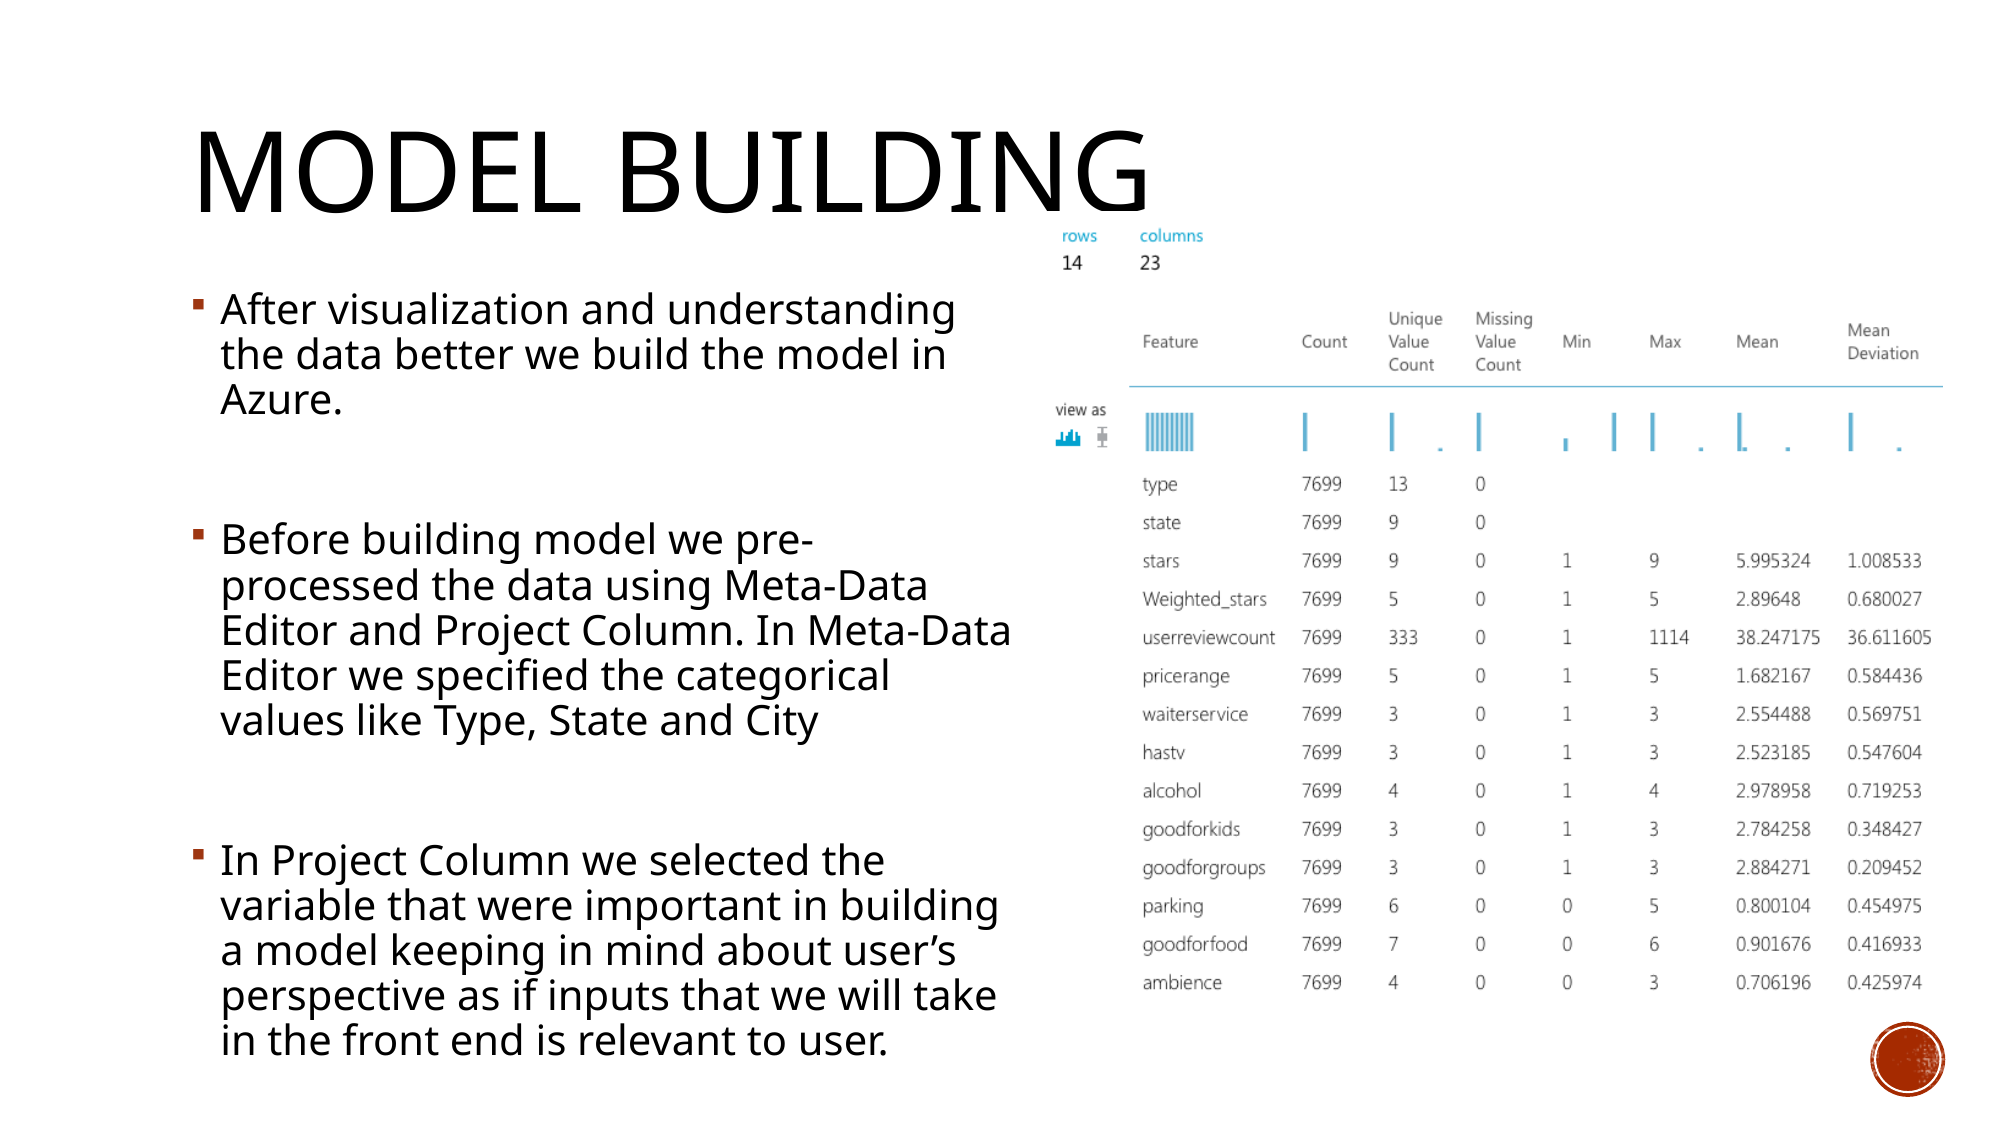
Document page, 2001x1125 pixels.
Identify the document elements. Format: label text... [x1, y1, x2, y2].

picture [1029, 211, 1943, 997]
title Model building [175, 44, 1826, 281]
list After visualization and understanding the data better we build the model in Azure. Before building model we pre-processed the data using Meta-Data Editor and Project Column. In Meta-Data Editor we specified the categorical values like Type, State and City In Project Column we selected the variable that were important in building a model keeping in mind about user’s perspective as if inputs that we will take in the front end is relevant to user. [175, 281, 1030, 1059]
